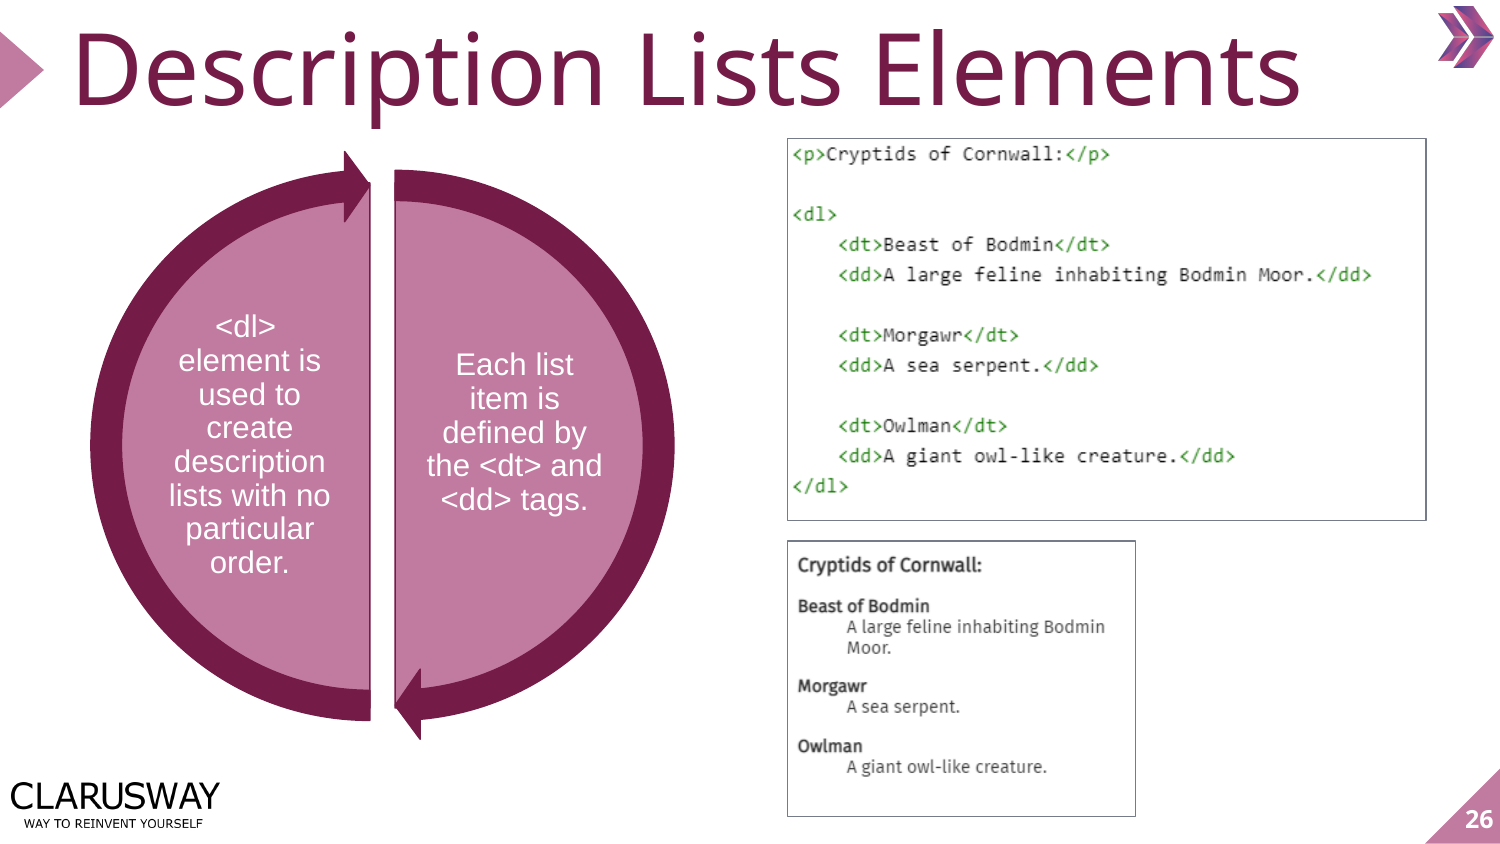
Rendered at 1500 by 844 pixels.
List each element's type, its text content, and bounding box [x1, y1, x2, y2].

picture [788, 138, 1426, 520]
slide_number ‹#› [1418, 760, 1494, 838]
picture [11, 782, 220, 828]
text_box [70, 150, 695, 741]
title Description Lists Elements [70, 28, 1419, 132]
picture [788, 541, 1135, 817]
picture [1438, 6, 1494, 68]
